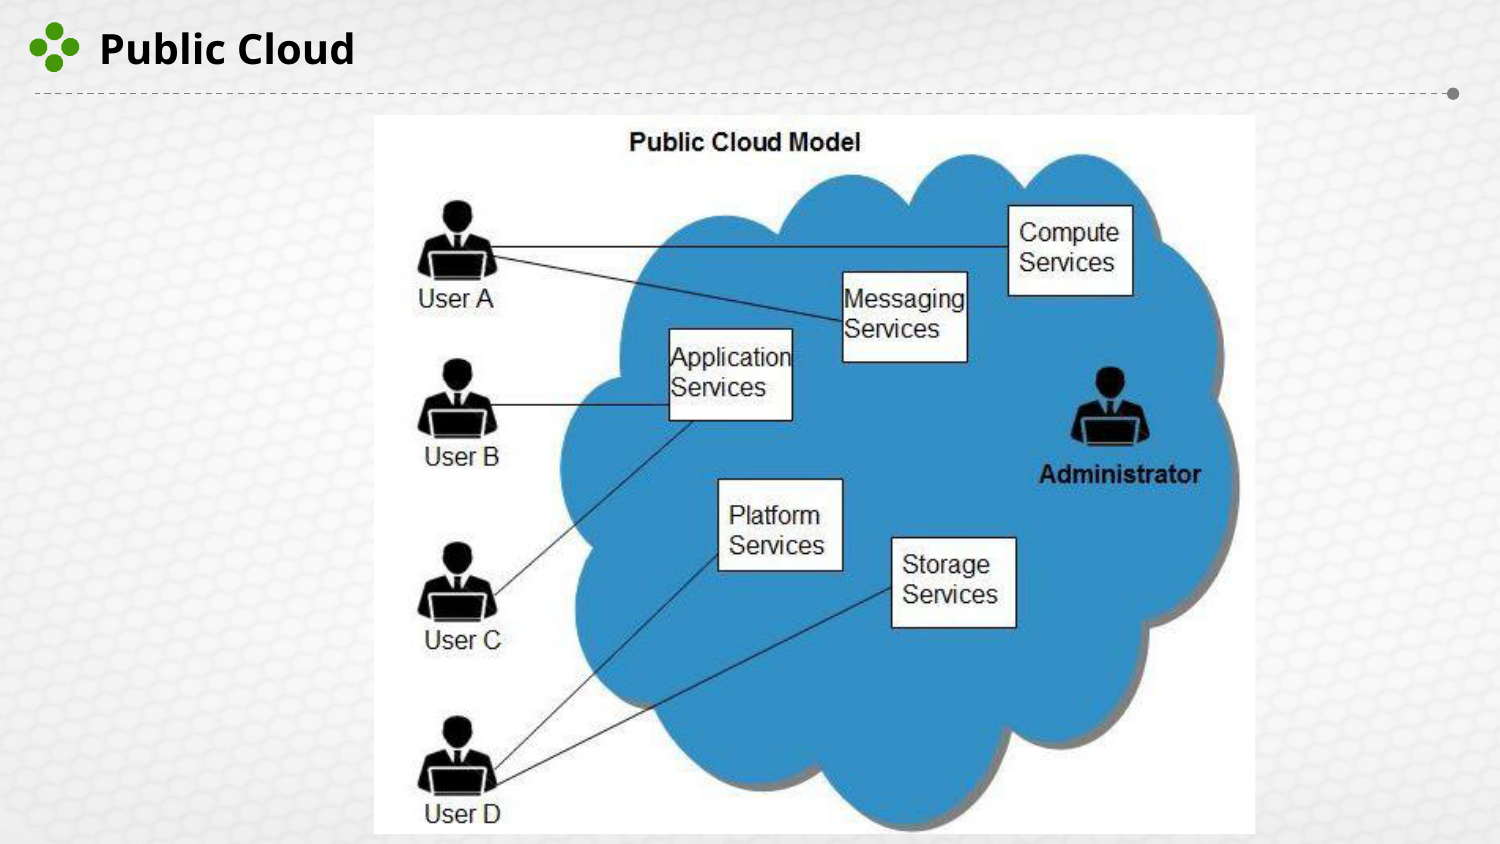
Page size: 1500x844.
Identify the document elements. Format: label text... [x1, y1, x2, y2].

picture [0, 0, 1500, 844]
title Public Cloud [83, 15, 1463, 172]
